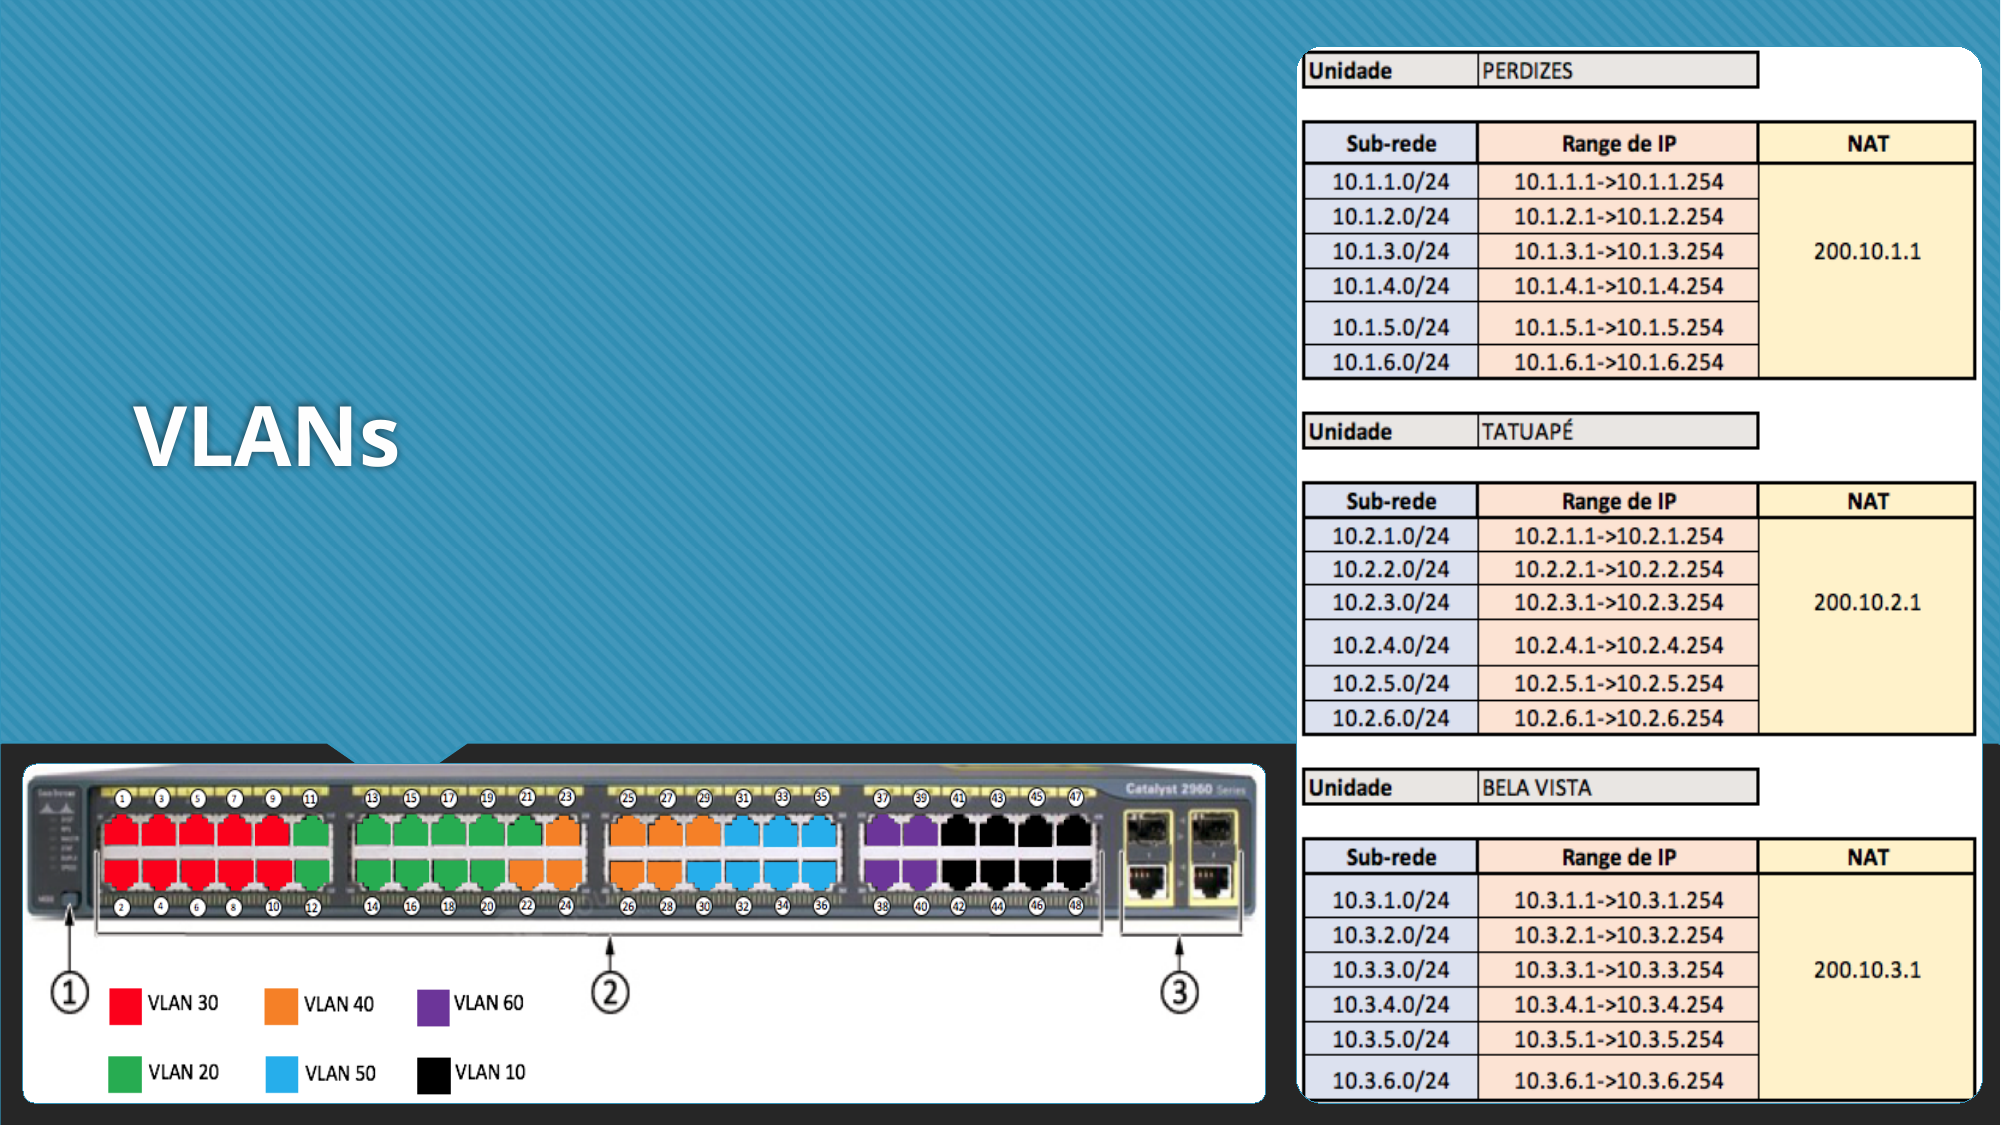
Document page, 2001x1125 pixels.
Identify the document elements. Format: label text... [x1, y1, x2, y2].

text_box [0, 742, 2000, 1125]
picture [22, 763, 1267, 1104]
text_box [0, 0, 2000, 742]
picture [1295, 45, 1983, 1104]
title VLANs [118, 362, 1110, 491]
